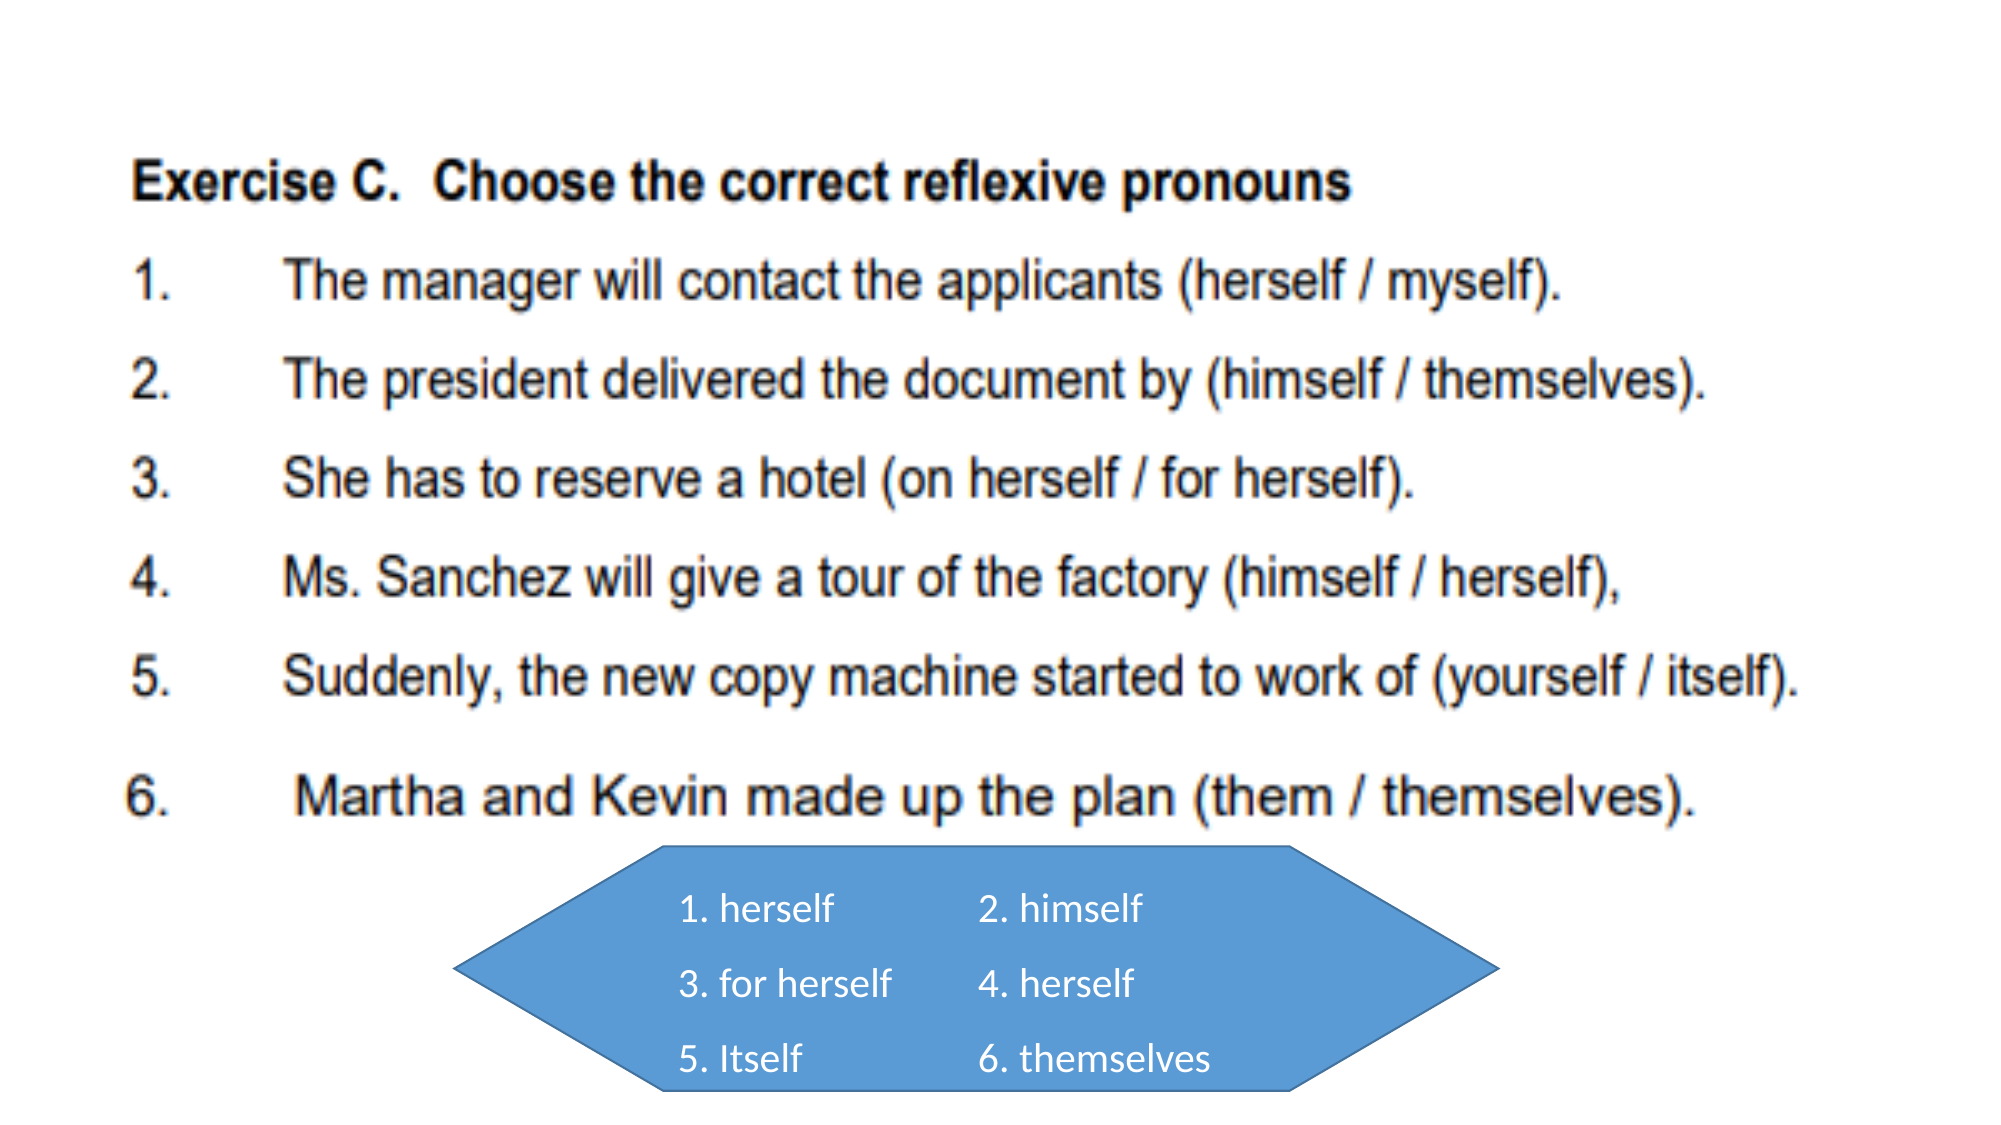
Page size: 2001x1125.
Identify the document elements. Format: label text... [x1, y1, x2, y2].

picture [92, 141, 1818, 847]
text_box 1. herself 2. himself 3. for herself 4. herself 5. Itself 6. themselves [452, 847, 1501, 1092]
